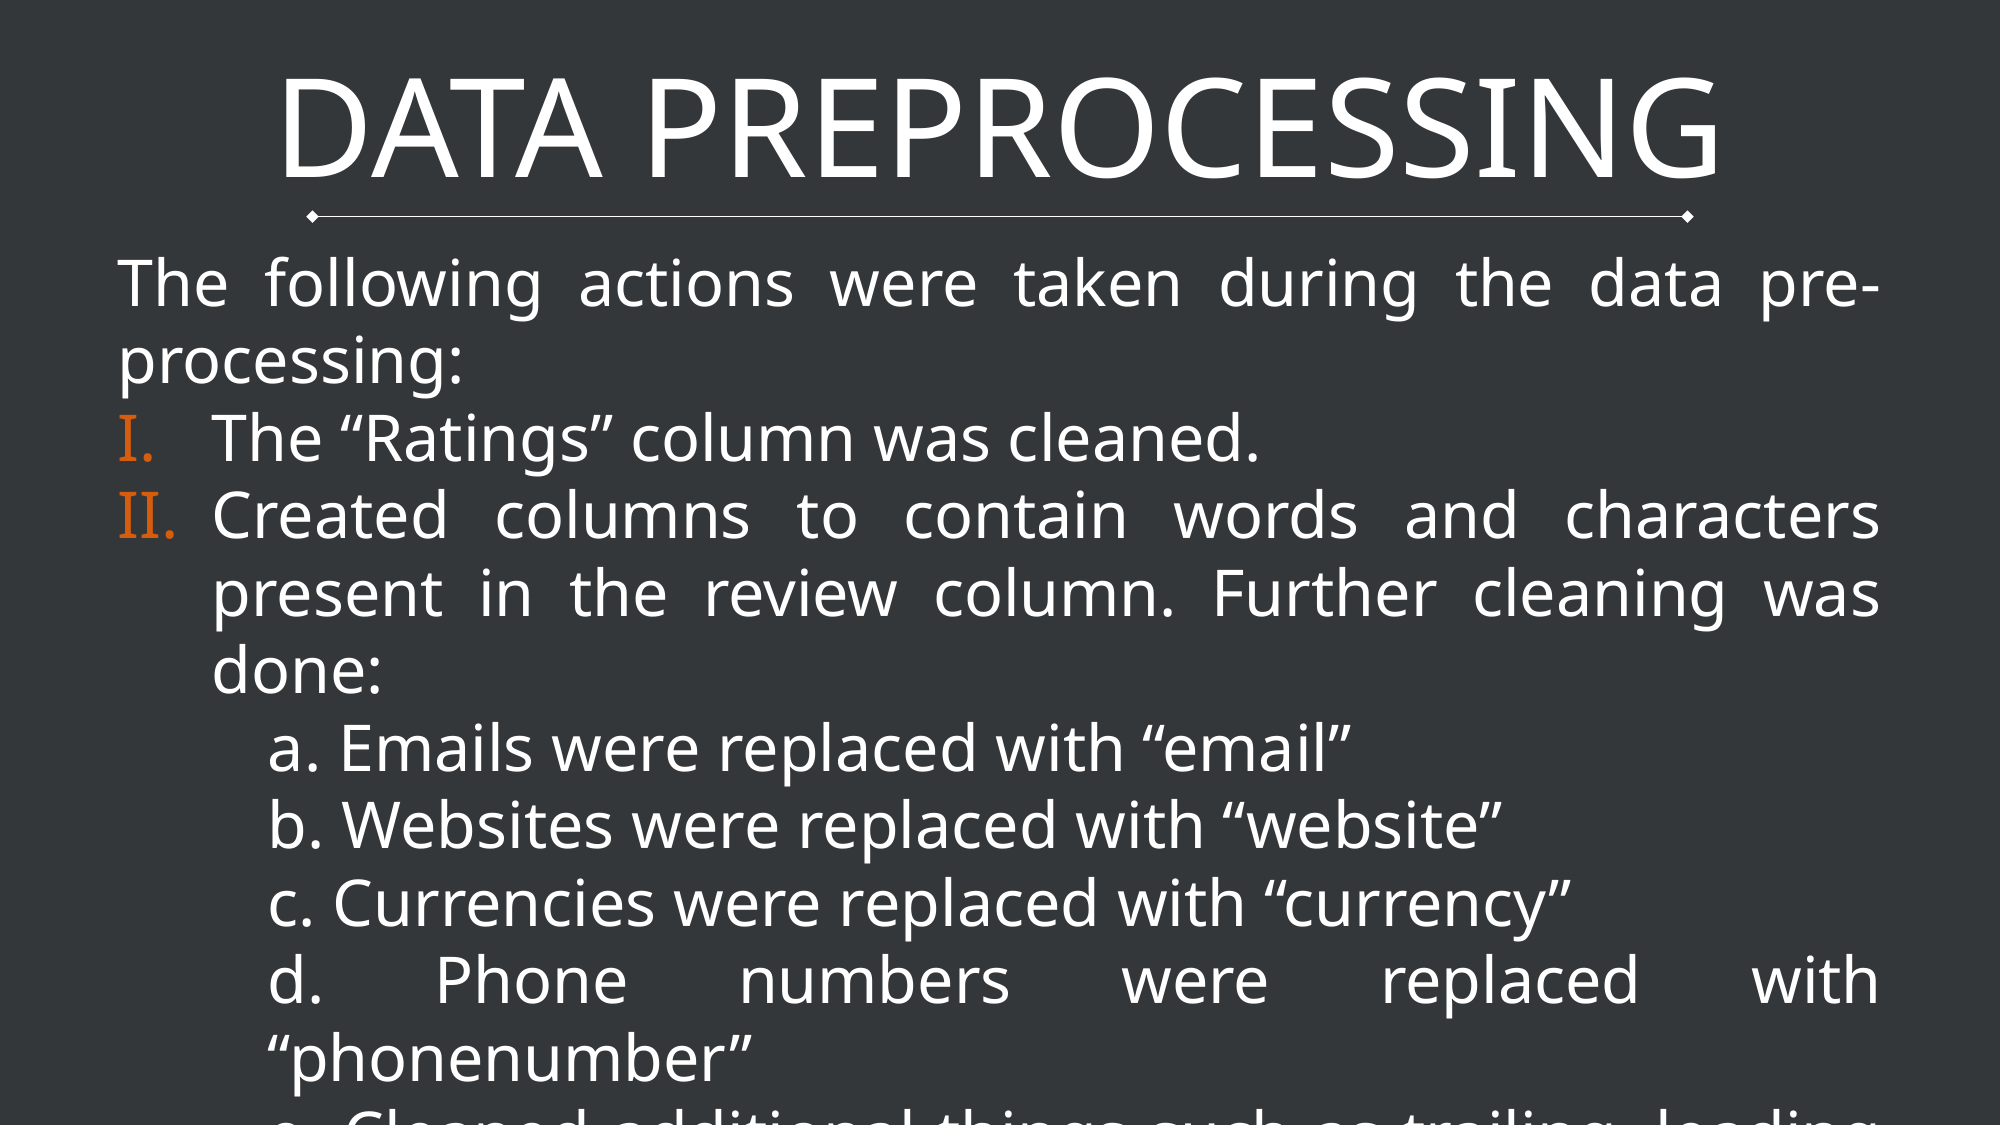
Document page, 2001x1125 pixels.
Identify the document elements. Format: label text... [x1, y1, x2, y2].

text_box DATA PREPROCESSING [246, 32, 1754, 212]
text_box The following actions were taken during the data pre-processing: The “Ratings” column was cleaned. Created columns to contain words and characters present in the review column. Further cleaning was done: a. Emails were replaced with “email” b. Websites were replaced with “website” c. Currencies were replaced with “currency” d. Phone numbers were replaced with “phonenumber” e. Cleaned additional things such as trailing, leading white spaces, removed stop words. [103, 234, 1897, 1125]
